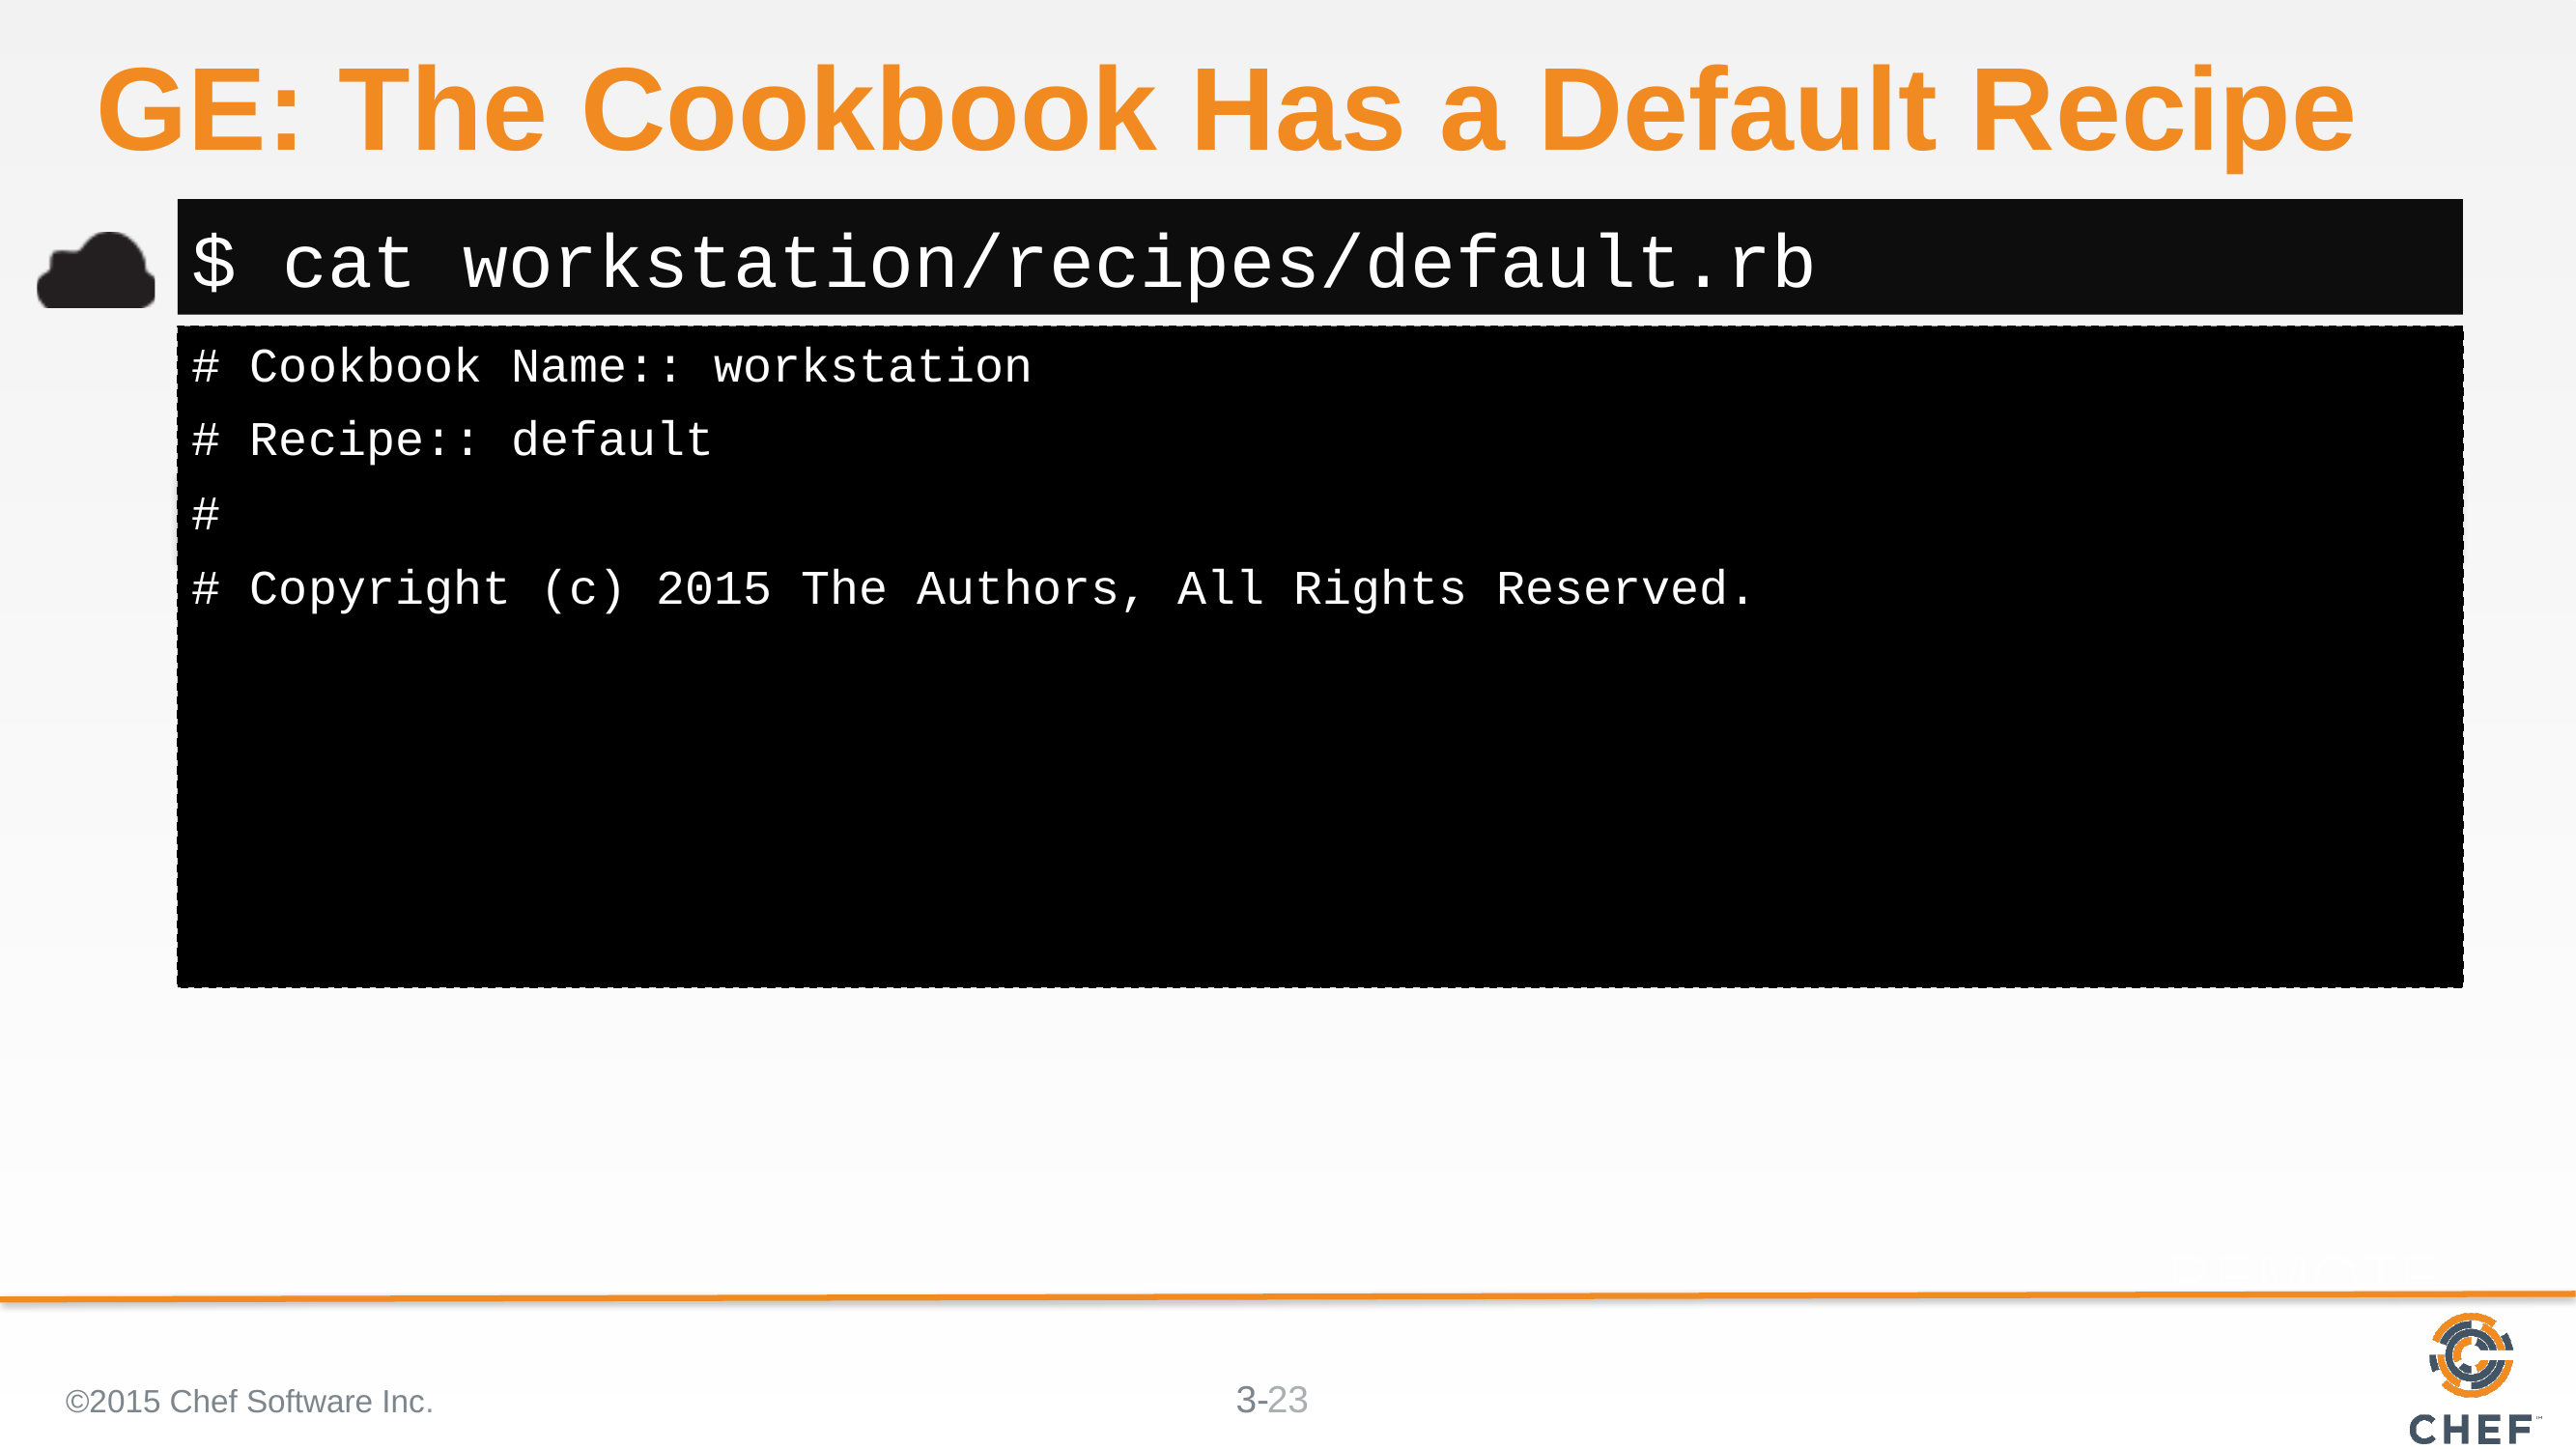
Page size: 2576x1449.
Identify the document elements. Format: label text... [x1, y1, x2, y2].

list # Cookbook Name:: workstation # Recipe:: default # # Copyright (c) 2015 The Authors, All Rights Reserved. [177, 326, 2464, 988]
picture [2399, 1297, 2550, 1449]
title GE: The Cookbook Has a Default Recipe [96, 48, 2463, 180]
footer ©2015 Chef Software Inc. [51, 1359, 952, 1440]
list $ cat workstation/recipes/default.rb [177, 199, 2463, 315]
slide_number 23 [998, 1359, 1578, 1437]
